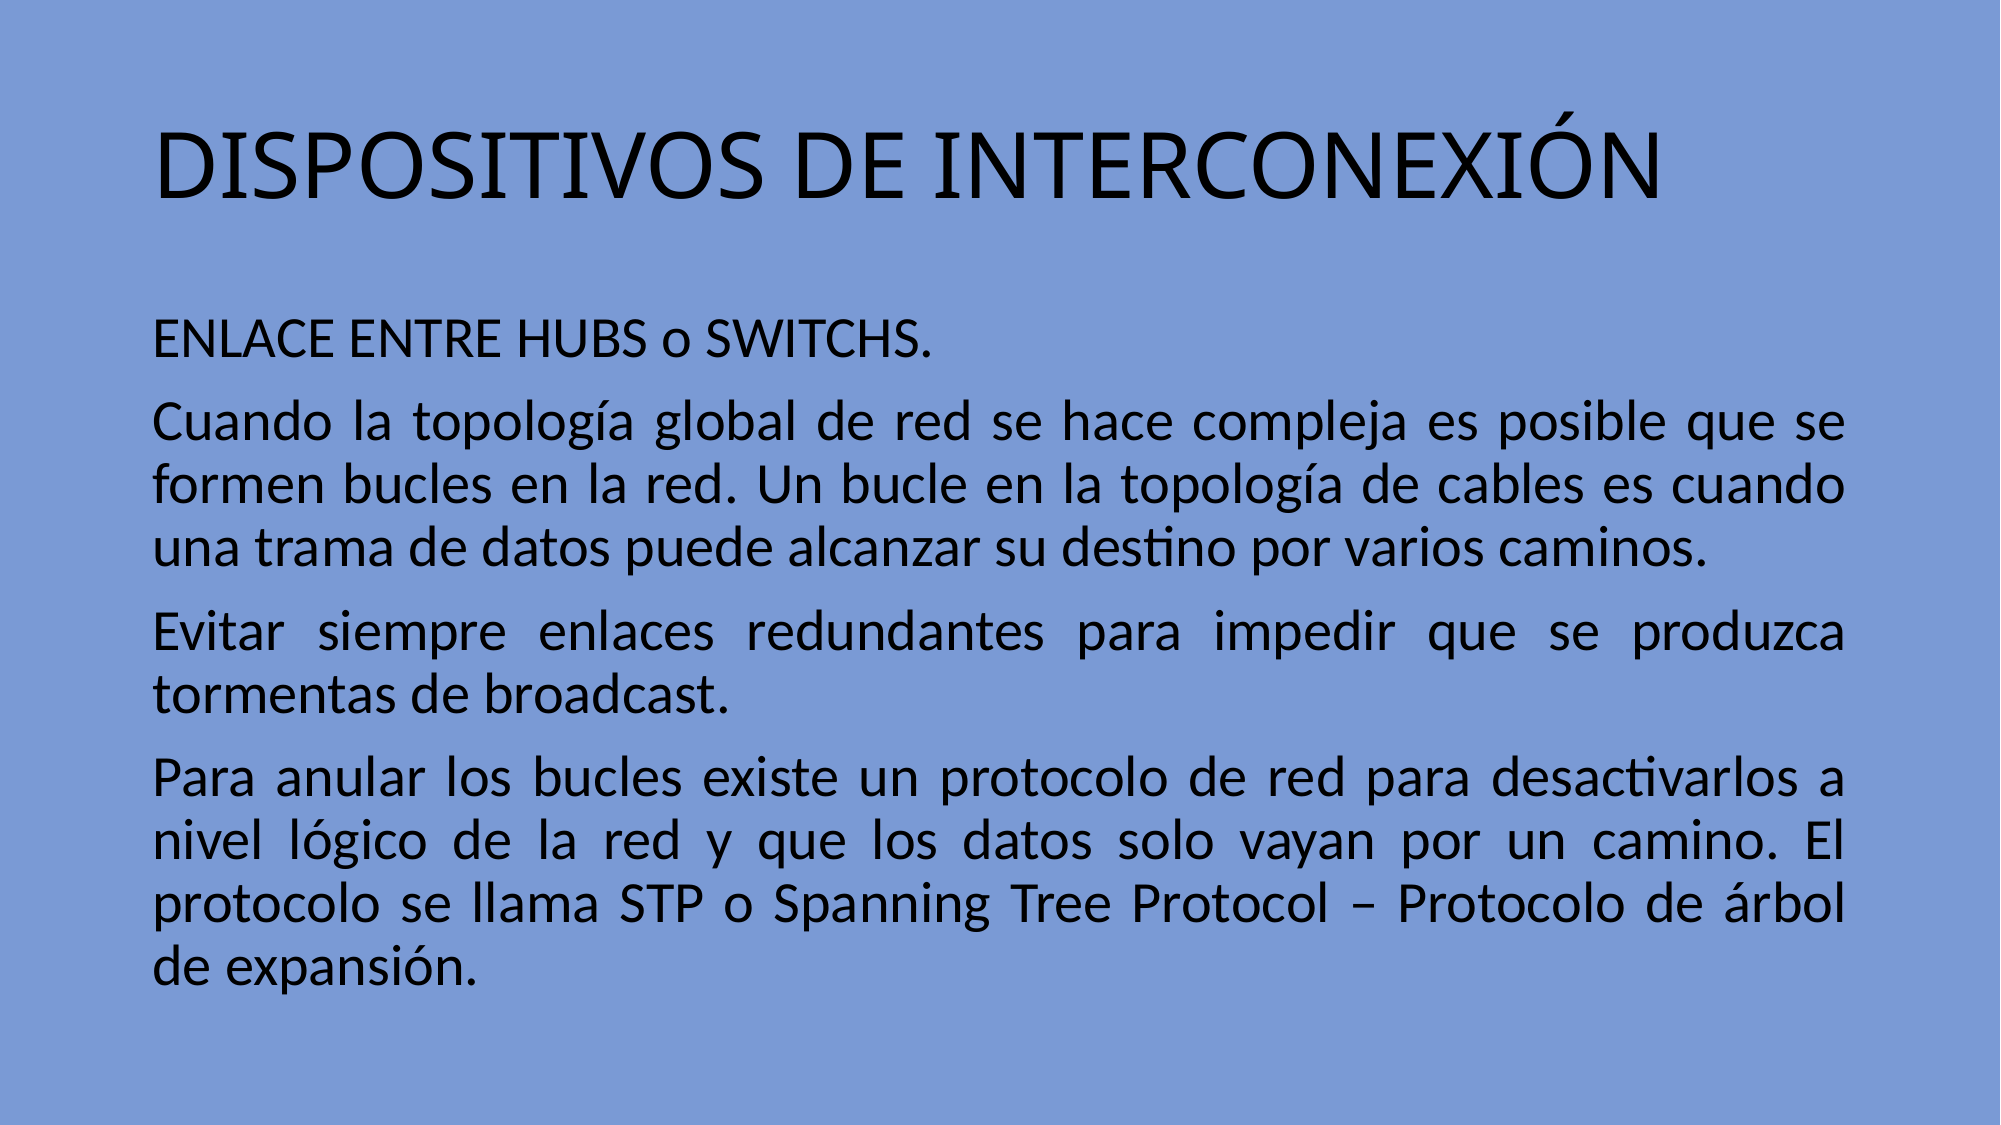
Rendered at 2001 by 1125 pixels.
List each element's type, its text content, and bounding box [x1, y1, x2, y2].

title DISPOSITIVOS DE INTERCONEXIÓN [137, 59, 1863, 278]
list ENLACE ENTRE HUBS o SWITCHS. Cuando la topología global de red se hace compleja es posible que se formen bucles en la red. Un bucle en la topología de cables es cuando una trama de datos puede alcanzar su destino por varios caminos. Evitar siempre enlaces redundantes para impedir que se produzca tormentas de broadcast. Para anular los bucles existe un protocolo de red para desactivarlos a nivel lógico de la red y que los datos solo vayan por un camino. El protocolo se llama STP o Spanning Tree Protocol – Protocolo de árbol de expansión. [137, 299, 1863, 1014]
